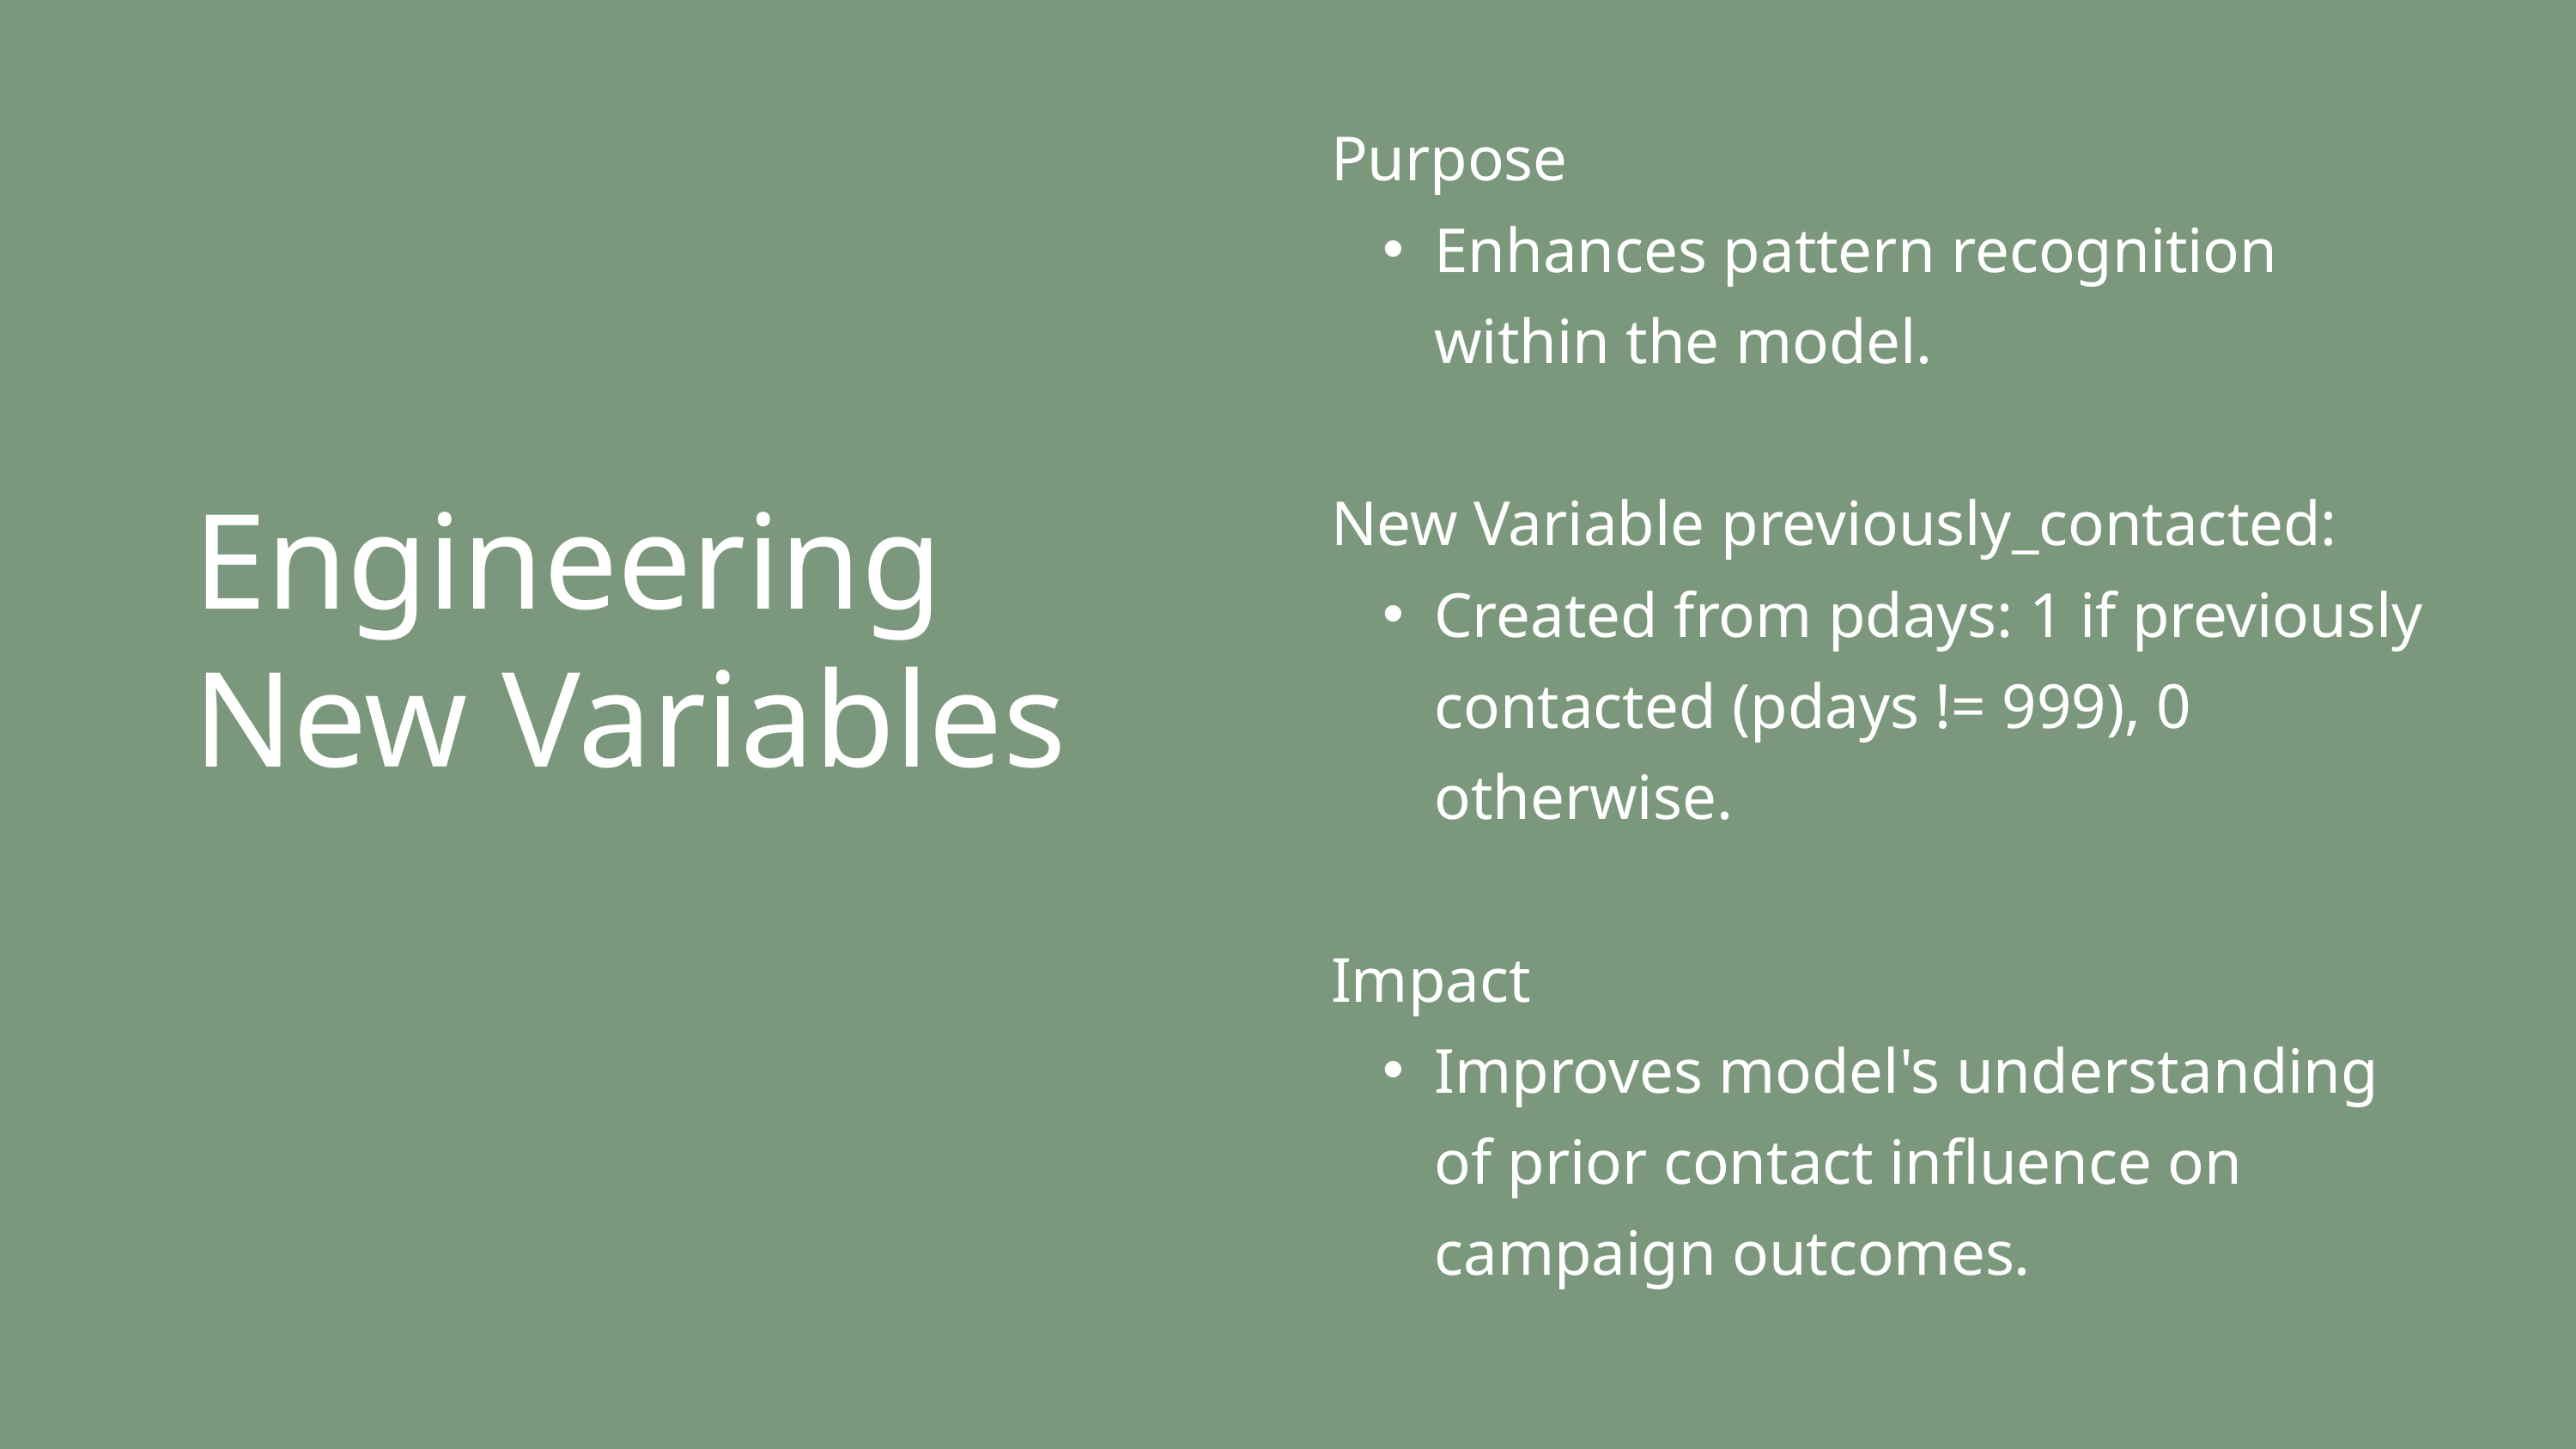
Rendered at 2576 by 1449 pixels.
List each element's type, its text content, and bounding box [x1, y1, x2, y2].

text_box Purpose Enhances pattern recognition within the model. New Variable previously_contacted: Created from pdays: 1 if previously contacted (pdays != 999), 0 otherwise. Impact Improves model's understanding of prior contact influence on campaign outcomes. [1330, 101, 2439, 1288]
text_box Engineering New Variables [192, 477, 1159, 793]
